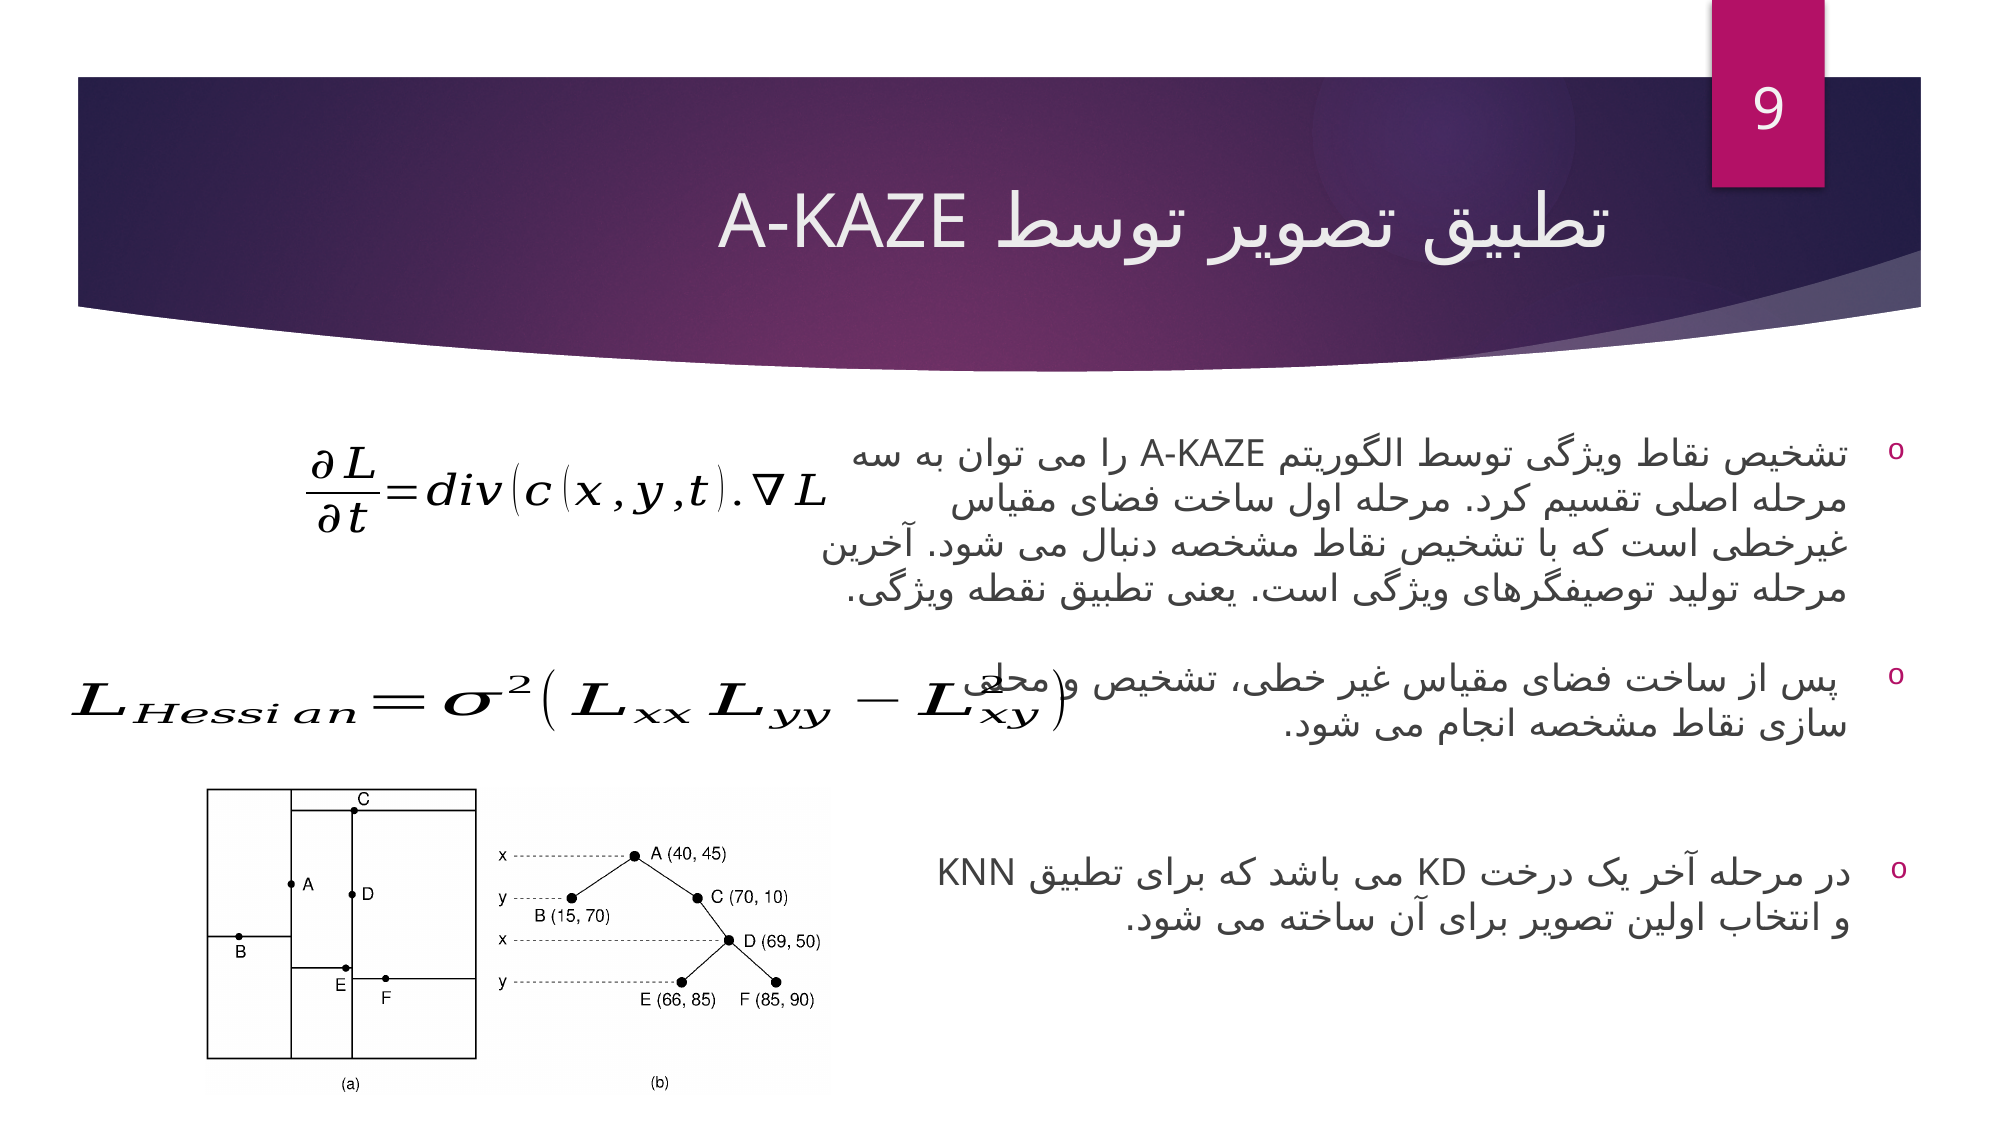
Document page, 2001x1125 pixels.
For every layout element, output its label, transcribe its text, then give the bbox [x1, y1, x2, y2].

text_box 9 [1738, 63, 1801, 149]
list تشخیص نقاط ویژگی توسط الگوریتم A-KAZE را می توان به سه مرحله اصلی تقسیم کرد. مرحله اول ساخت فضای مقیاس غیرخطی است که با تشخیص نقاط مشخصه دنبال می شود. آخرین مرحله تولید توصیفگرهای ویژگی است. یعنی تطبیق نقطه ویژگی. [796, 421, 1921, 647]
picture [205, 787, 832, 1095]
text_box در مرحله آخر یک درخت KD می باشد که برای تطبیق KNN و انتخاب اولین تصویر برای آن ساخته می شود. [914, 840, 1924, 981]
title تطبیق تصویر توسط A-KAZE [189, 159, 1627, 276]
text_box پس از ساخت فضای مقیاس غیر خطی، تشخیص و محلی سازی نقاط مشخصه انجام می شود. [911, 646, 1921, 788]
